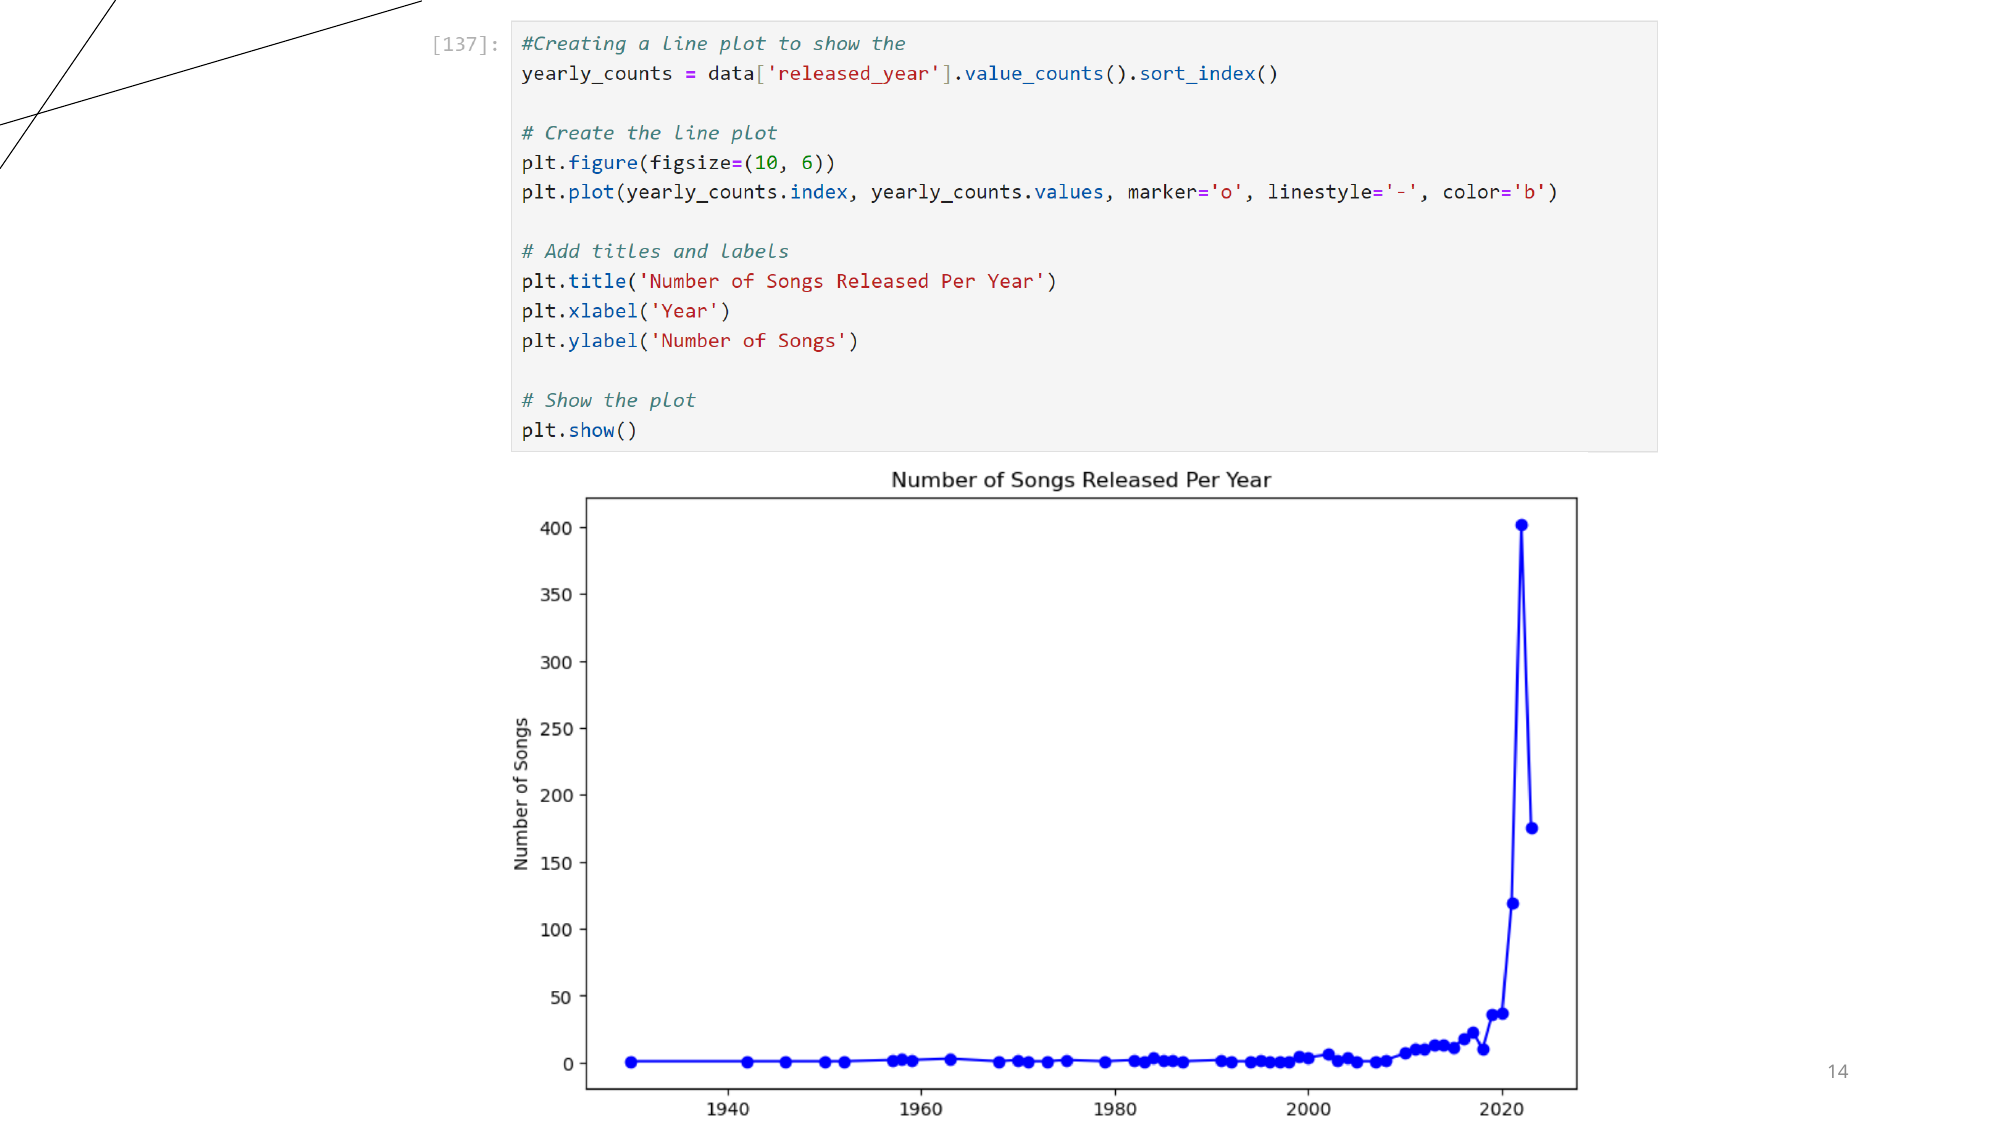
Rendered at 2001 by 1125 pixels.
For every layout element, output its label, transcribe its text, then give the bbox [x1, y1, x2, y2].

picture [422, 0, 1663, 1125]
slide_number 14 [1701, 1042, 1864, 1103]
